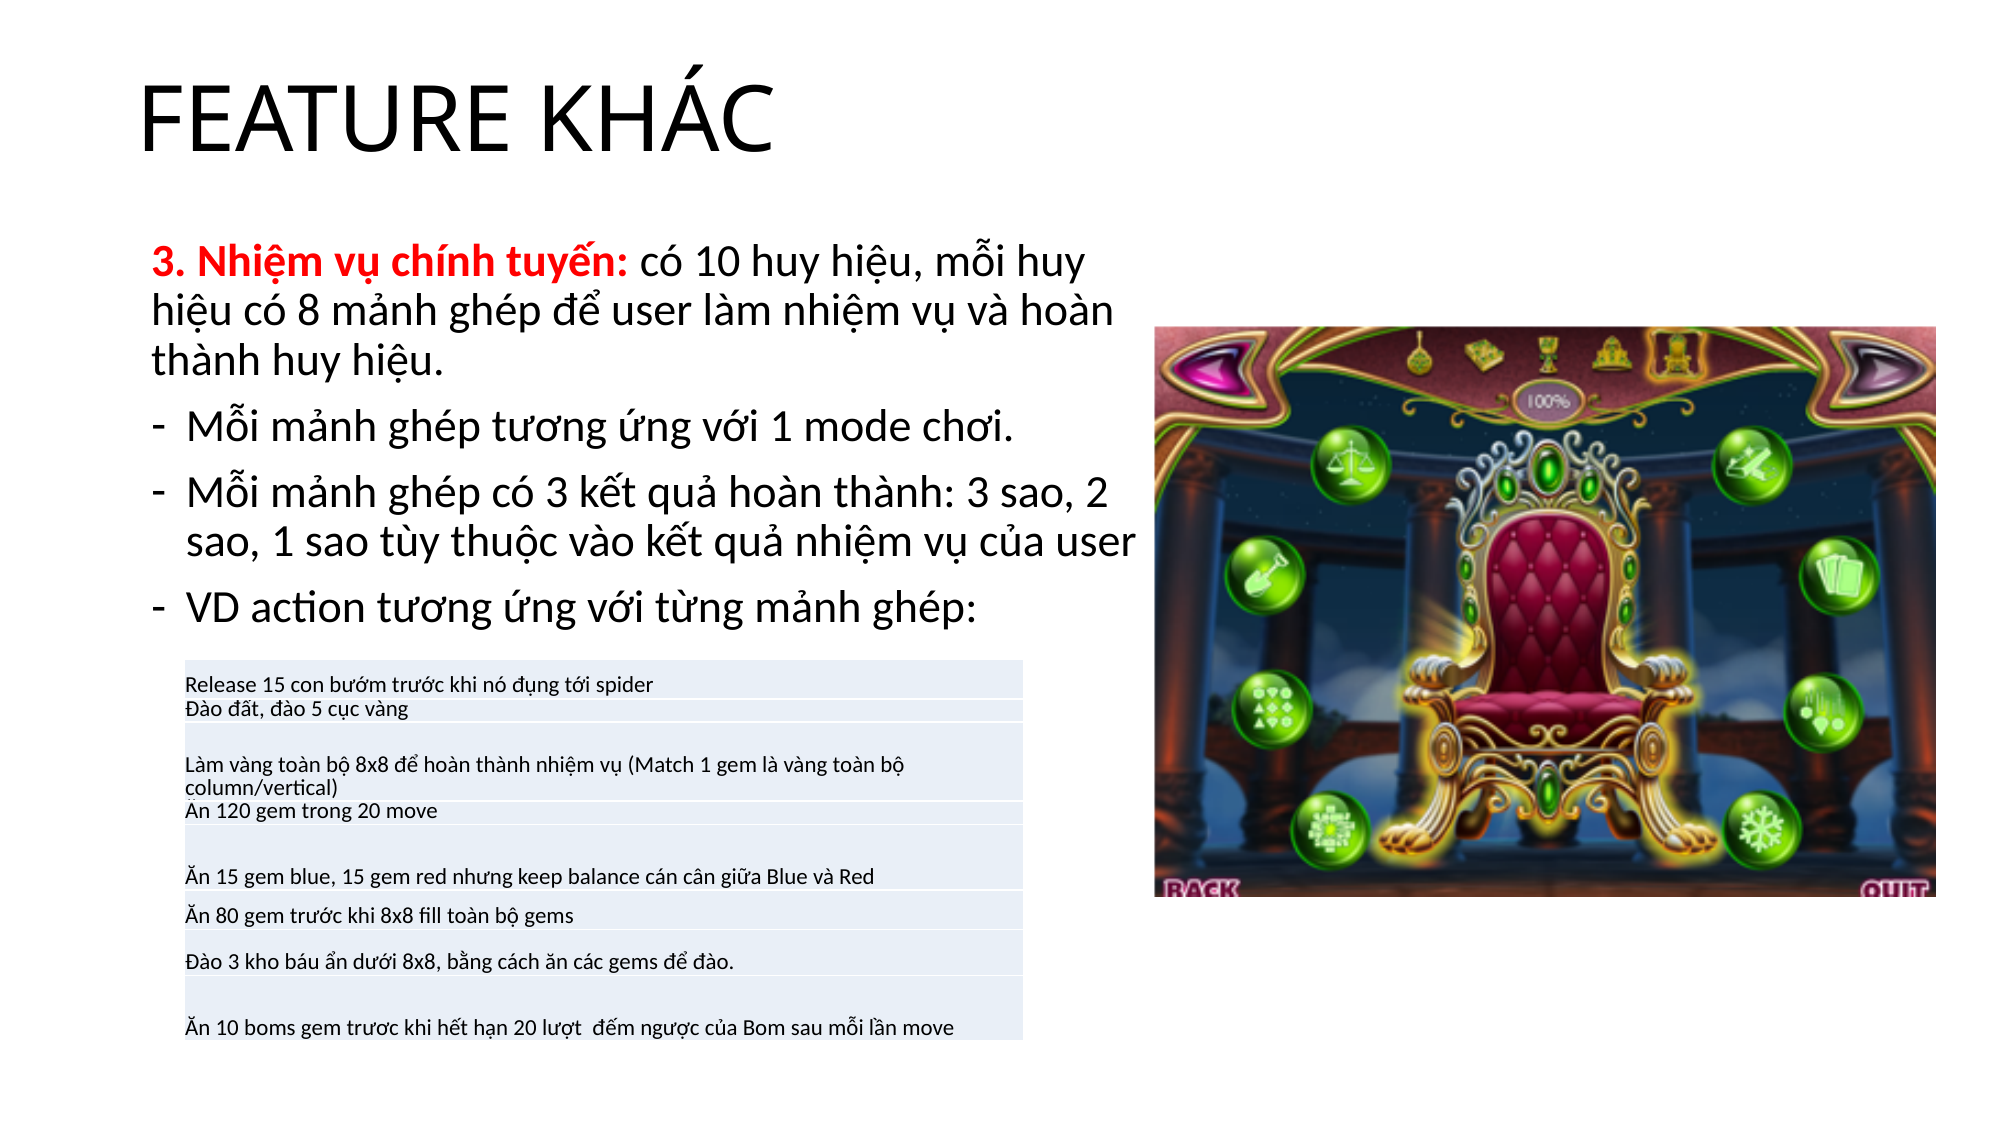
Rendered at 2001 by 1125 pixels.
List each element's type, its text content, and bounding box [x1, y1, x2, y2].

table_header Release 15 con bướm trước khi nó đụng tới spider [185, 660, 1023, 698]
table_cell Ăn 80 gem trước khi 8x8 fill toàn bộ gems [185, 891, 1023, 929]
table_cell Làm vàng toàn bộ 8x8 để hoàn thành nhiệm vụ (Match 1 gem là vàng toàn bộ column/vertical) [185, 723, 1023, 800]
picture [1153, 325, 1936, 897]
table_cell Đào đất, đào 5 cục vàng [185, 700, 1023, 721]
table_cell Đào 3 kho báu ẩn dưới 8x8, bằng cách ăn các gems để đào. [185, 930, 1023, 975]
table_cell Ăn 10 boms gem trươc khi hết hạn 20 lượt đếm ngược của Bom sau mỗi lần move [185, 976, 1023, 1040]
list 3. Nhiệm vụ chính tuyến: có 10 huy hiệu, mỗi huy hiệu có 8 mảnh ghép để user làm nhiệm vụ và hoàn thành huy hiệu. Mỗi mảnh ghép tương ứng với 1 mode chơi. Mỗi mảnh ghép có 3 kết quả hoàn thành: 3 sao, 2 sao, 1 sao tùy thuộc vào kết quả nhiệm vụ của user VD action tương ứng với từng mảnh ghép: [135, 229, 1154, 681]
table_cell Ăn 15 gem blue, 15 gem red nhưng keep balance cán cân giữa Blue và Red [185, 825, 1023, 889]
title FEATURE KHÁC [121, 12, 1847, 231]
table_cell Ăn 120 gem trong 20 move [185, 802, 1023, 824]
